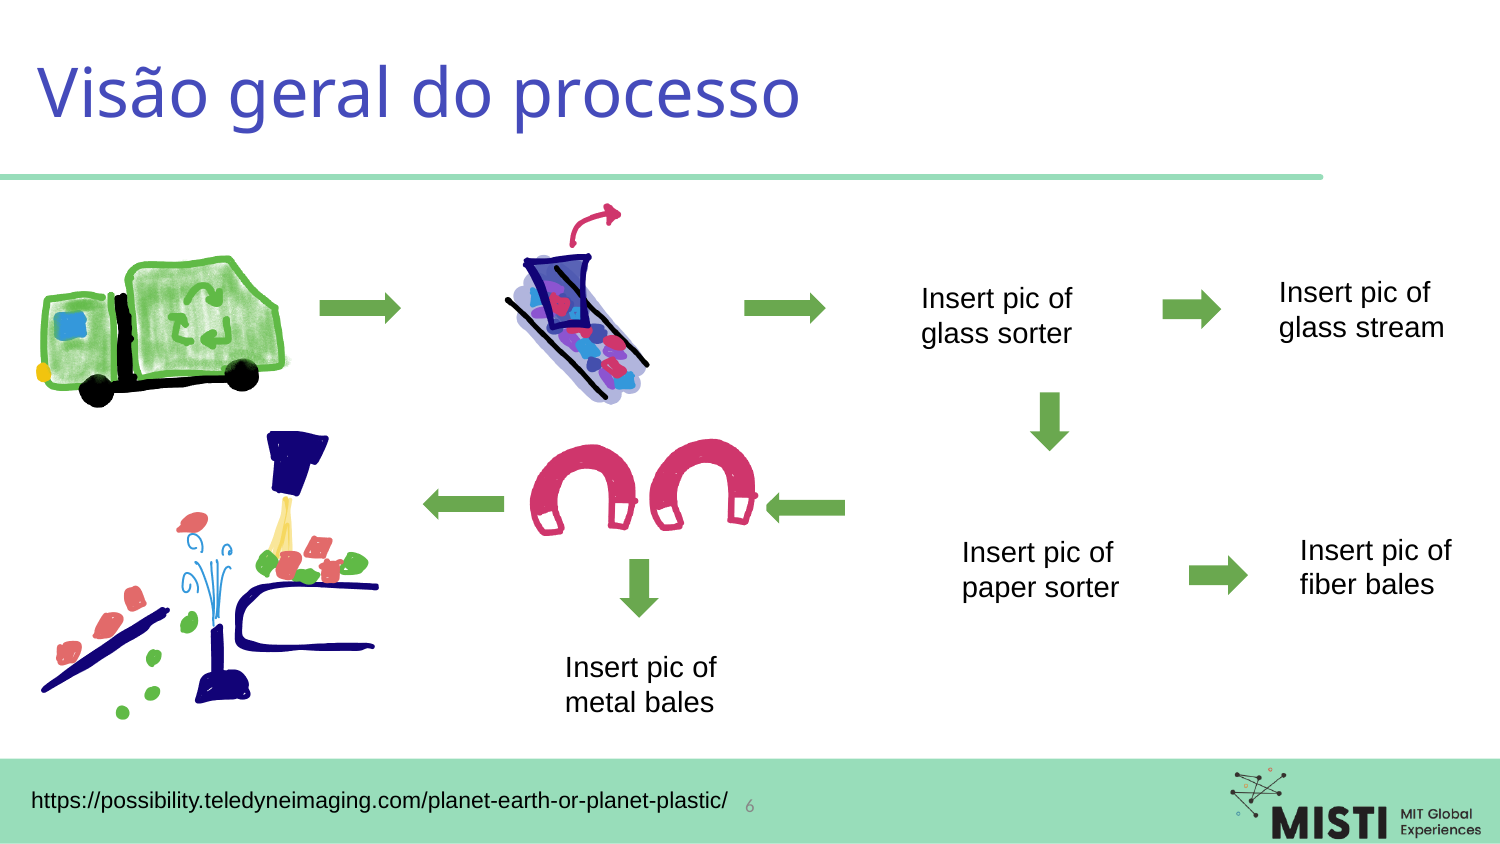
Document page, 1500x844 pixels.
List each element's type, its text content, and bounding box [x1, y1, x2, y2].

text_box Insert pic of metal bales [550, 640, 797, 726]
text_box [319, 292, 401, 324]
text_box https://possibility.teledyneimaging.com/planet-earth-or-planet-plastic/ [16, 772, 947, 828]
text_box Insert pic of glass sorter [906, 271, 1153, 357]
text_box [744, 292, 826, 324]
text_box [619, 559, 659, 618]
picture [525, 428, 767, 539]
text_box Insert pic of paper sorter [947, 526, 1194, 611]
picture [450, 194, 708, 425]
text_box [1029, 392, 1070, 452]
title Visão geral do processo [26, 14, 1321, 174]
picture [10, 431, 401, 731]
text_box [1194, 555, 1248, 595]
picture [6, 233, 316, 425]
text_box [0, 758, 1213, 844]
text_box [772, 492, 845, 524]
text_box Insert pic of glass stream [1264, 266, 1500, 351]
text_box [1162, 289, 1222, 329]
text_box [422, 488, 505, 520]
text_box Insert pic of fiber bales [1285, 523, 1478, 609]
picture [1215, 758, 1500, 844]
